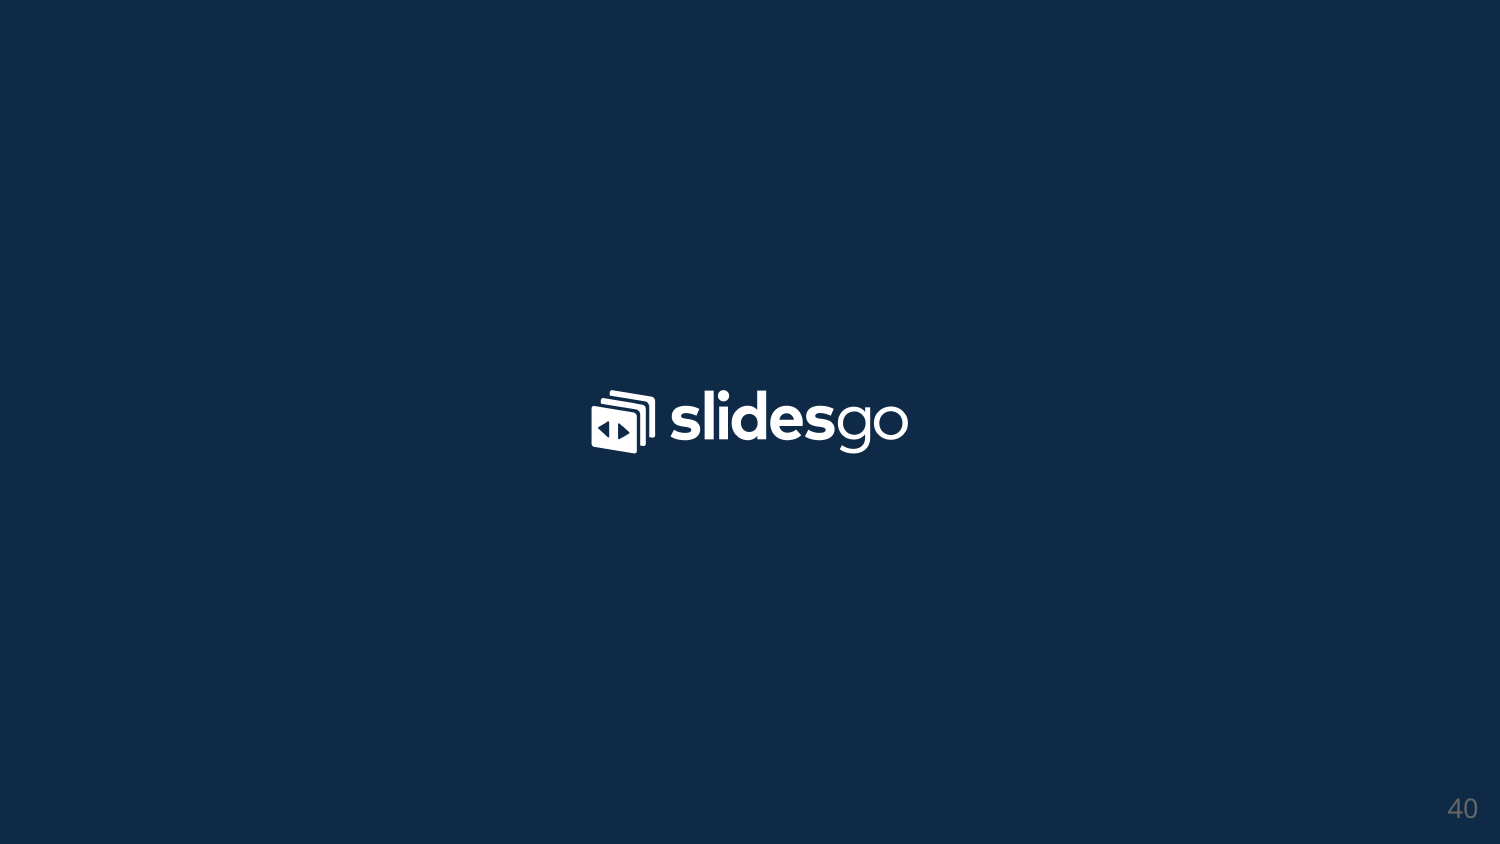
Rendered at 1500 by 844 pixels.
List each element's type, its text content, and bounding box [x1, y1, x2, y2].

slide_number ‹#› [1403, 779, 1494, 844]
picture [565, 347, 935, 496]
